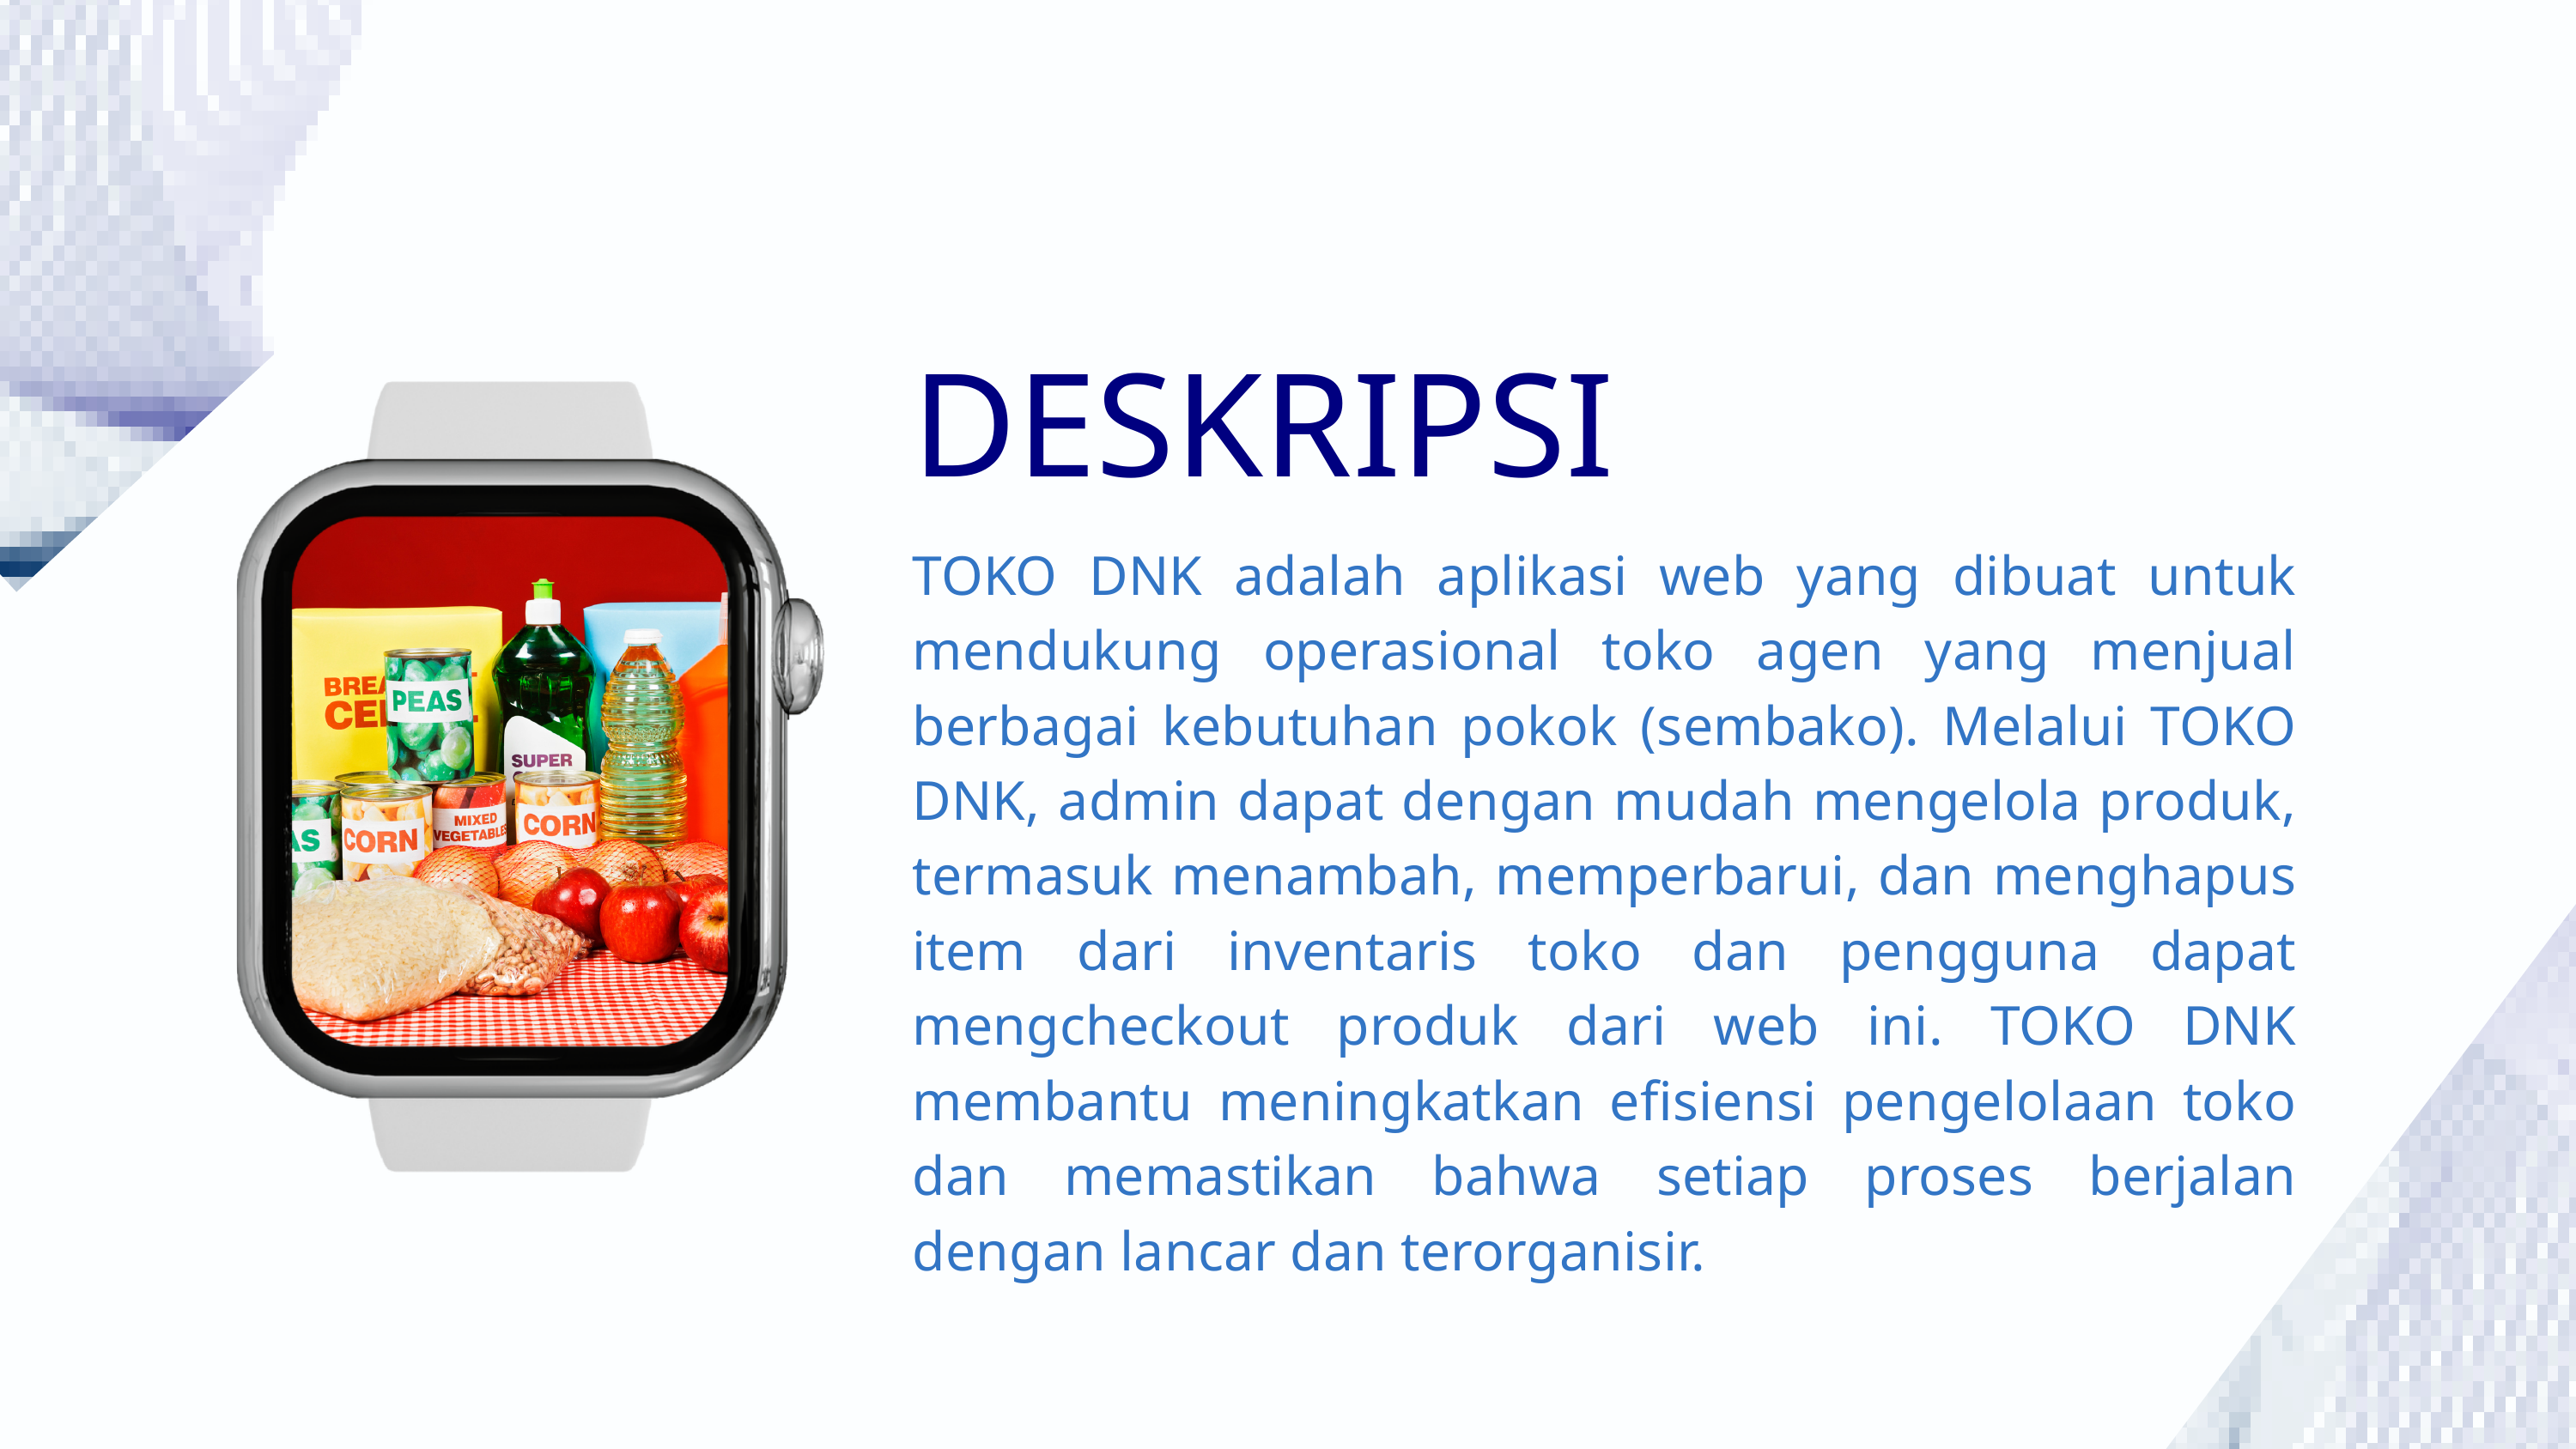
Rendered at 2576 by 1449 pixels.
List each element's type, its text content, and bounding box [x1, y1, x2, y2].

text_box [0, 0, 638, 592]
text_box TOKO DNK adalah aplikasi web yang dibuat untuk mendukung operasional toko agen yang menjual berbagai kebutuhan pokok (sembako). Melalui TOKO DNK, admin dapat dengan mudah mengelola produk, termasuk menambah, memperbarui, dan menghapus item dari inventaris toko dan pengguna dapat mengcheckout produk dari web ini. TOKO DNK membantu meningkatkan efisiensi pengelolaan toko dan memastikan bahwa setiap proses berjalan dengan lancar dan terorganisir. [912, 530, 2300, 1282]
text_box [236, 381, 825, 1173]
text_box DESKRIPSI [912, 305, 2001, 506]
text_box [2166, 904, 2576, 1449]
